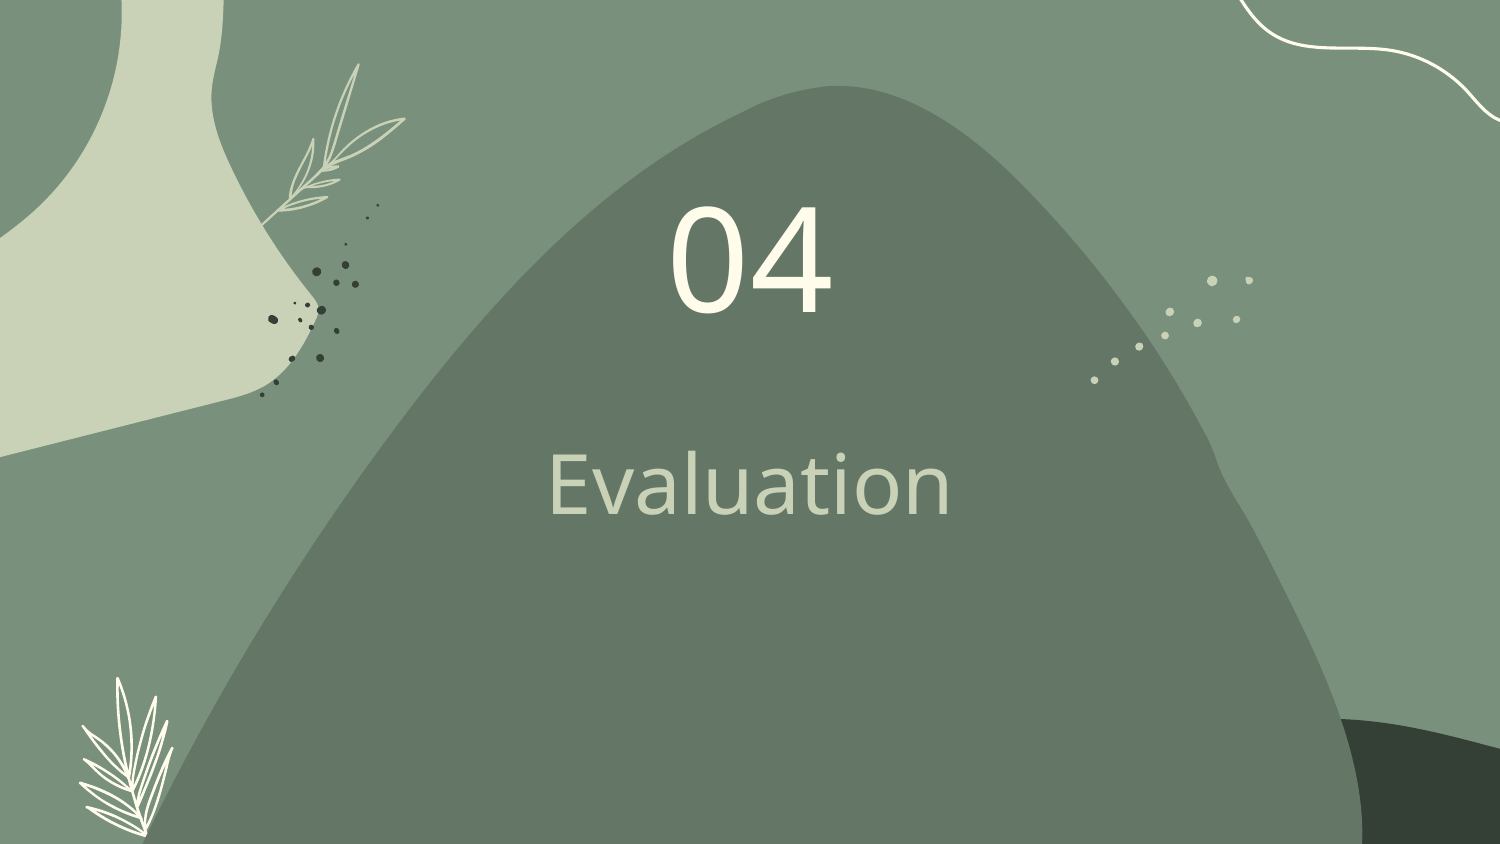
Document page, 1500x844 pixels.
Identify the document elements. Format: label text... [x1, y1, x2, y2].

title Evaluation [347, 314, 1153, 546]
title 04 [539, 152, 961, 353]
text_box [1116, 247, 1232, 416]
